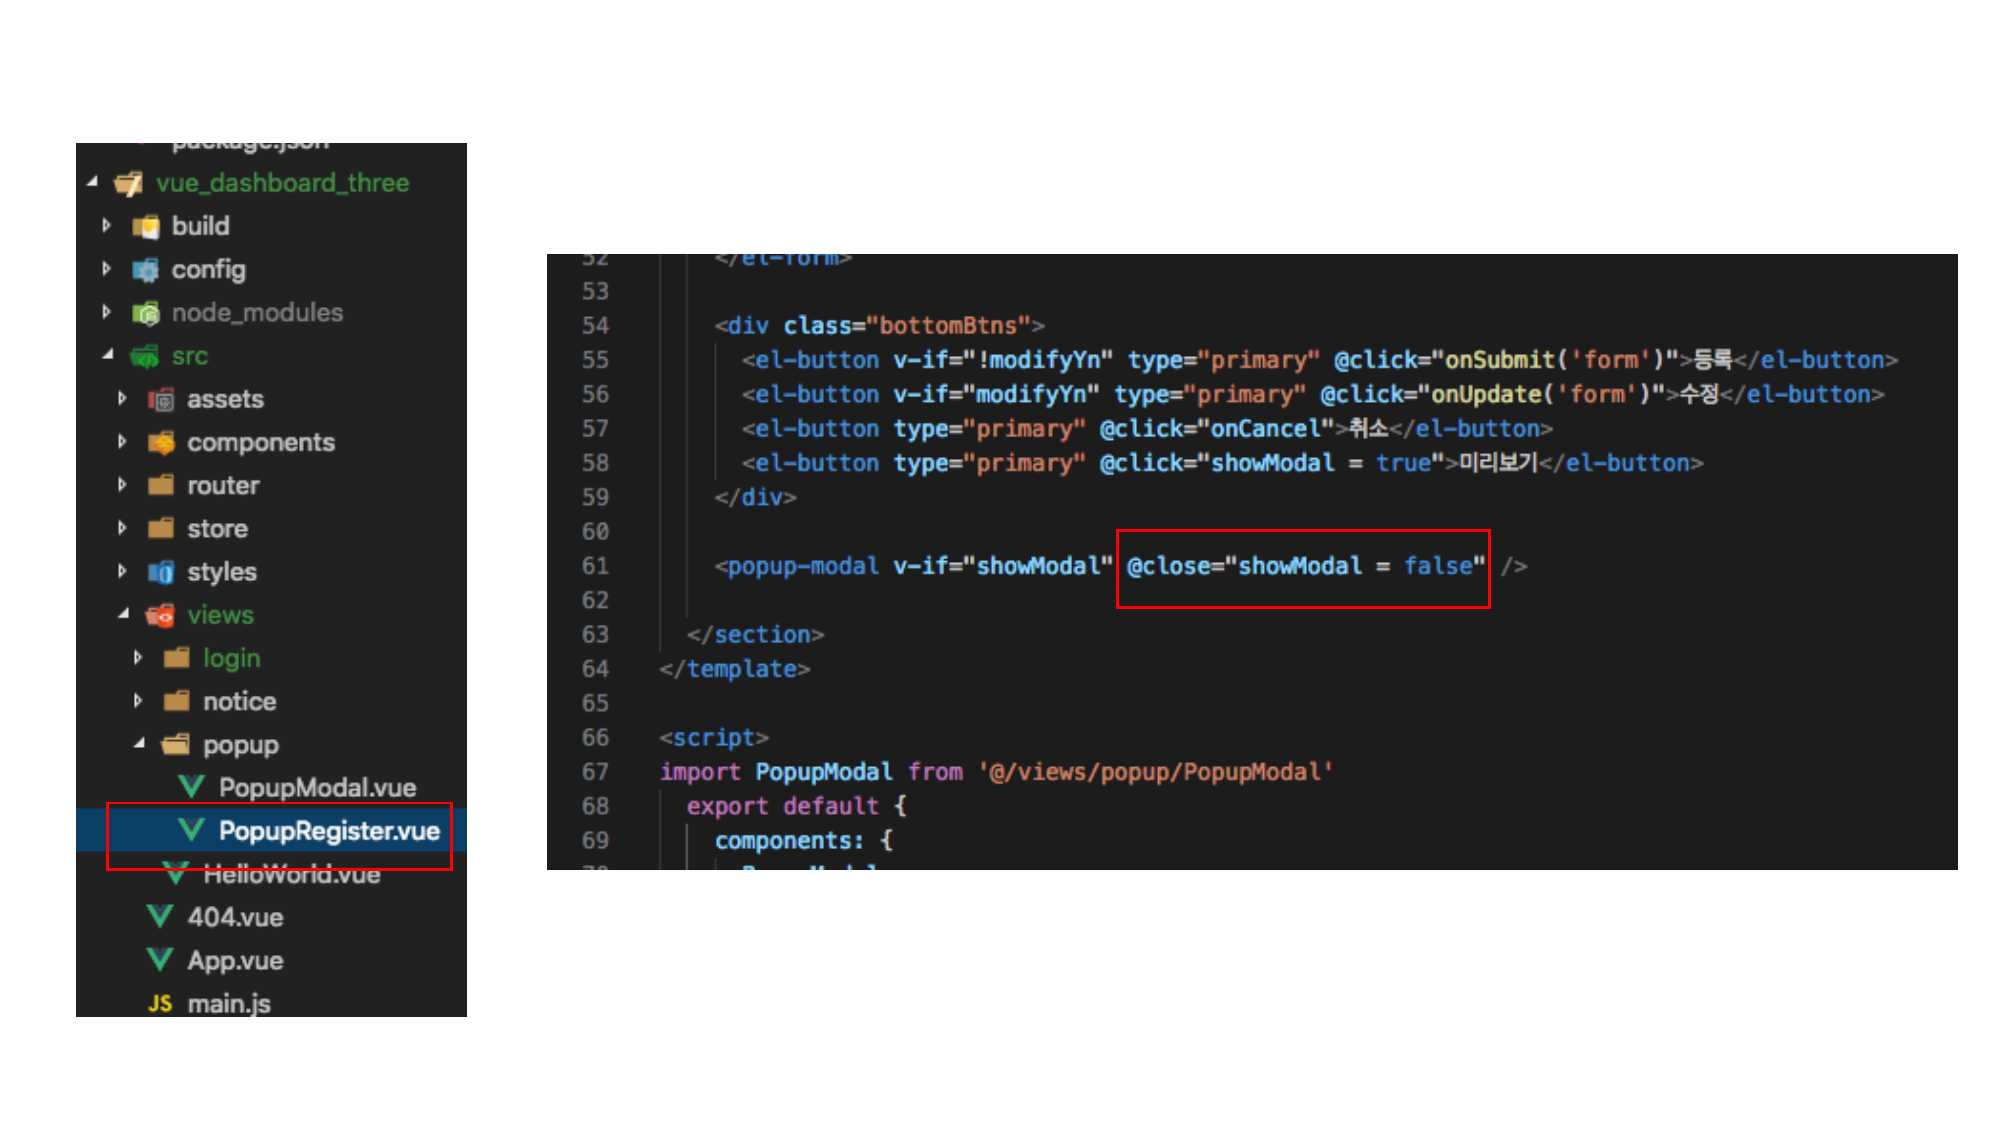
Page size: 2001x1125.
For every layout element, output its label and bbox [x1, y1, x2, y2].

picture [76, 143, 467, 1017]
picture [547, 254, 1958, 870]
